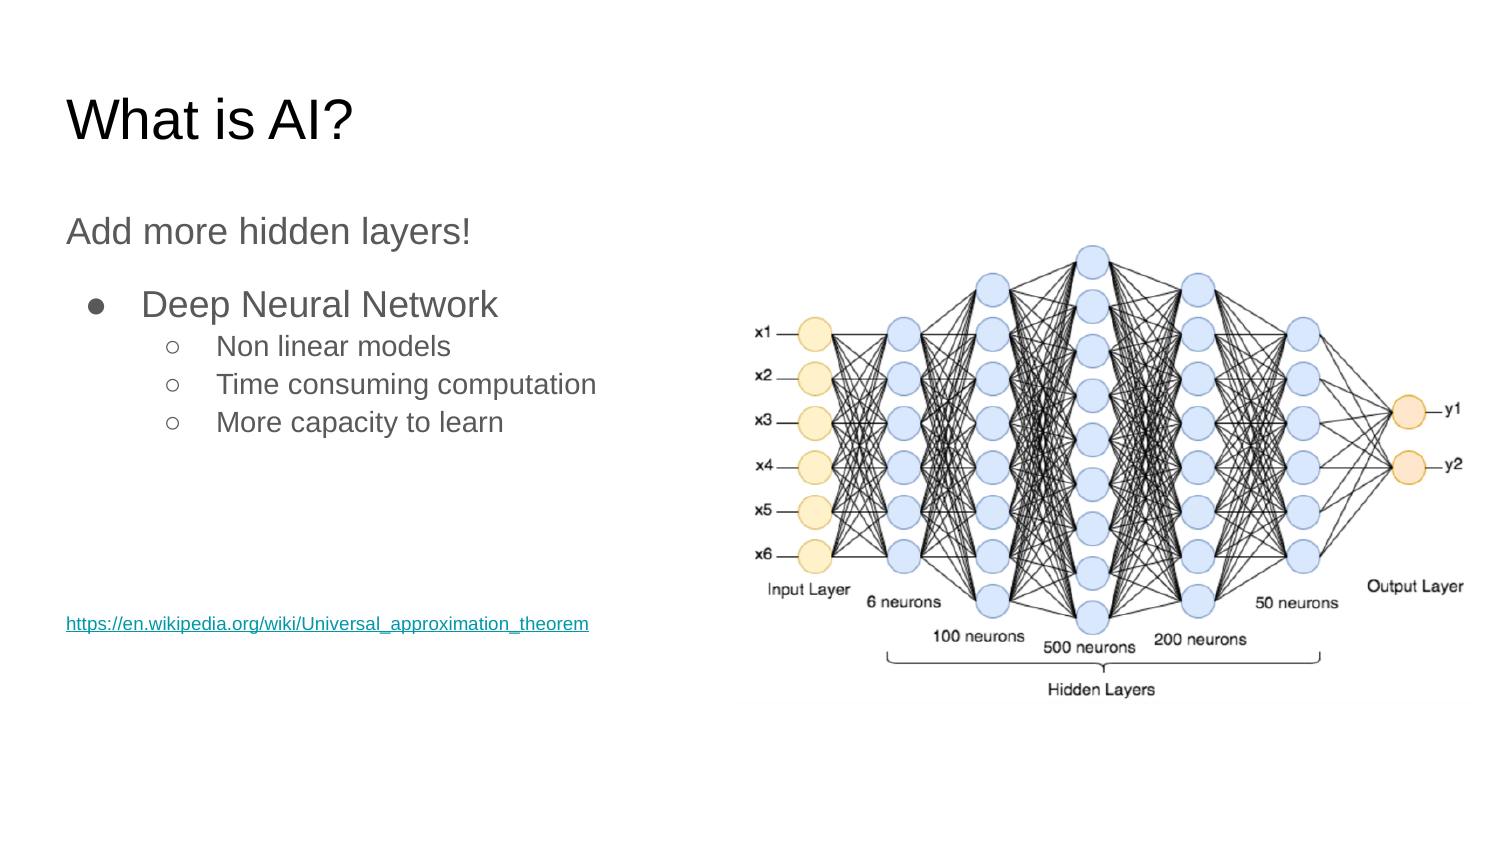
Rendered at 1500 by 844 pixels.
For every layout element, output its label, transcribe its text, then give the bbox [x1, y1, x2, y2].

picture [735, 234, 1477, 704]
list Add more hidden layers! Deep Neural Network Non linear models Time consuming computation More capacity to learn https://en.wikipedia.org/wiki/Universal_approximation_theorem [51, 189, 1449, 750]
title What is AI? [51, 72, 1449, 167]
